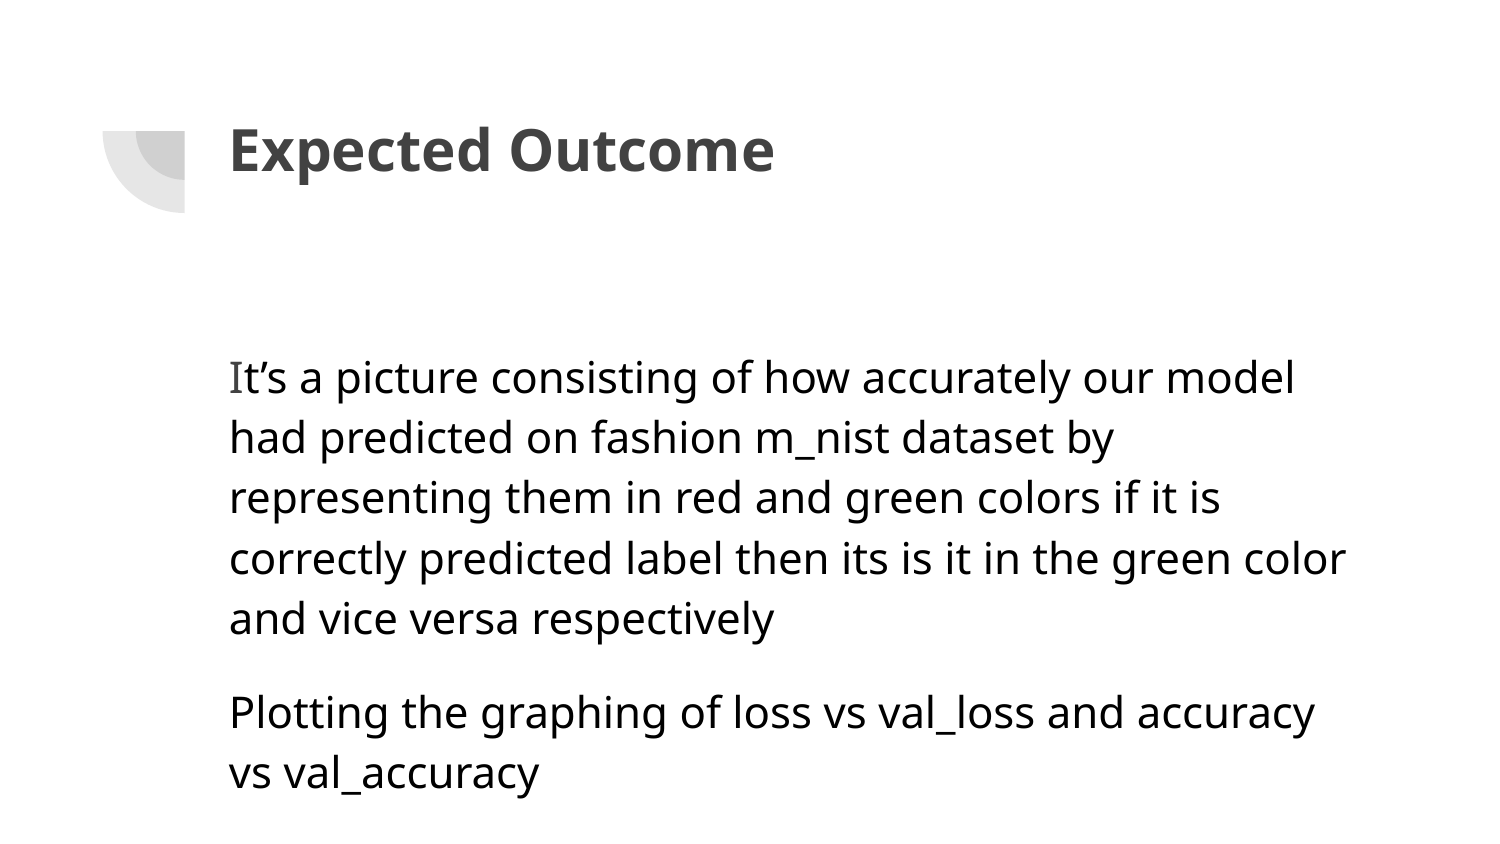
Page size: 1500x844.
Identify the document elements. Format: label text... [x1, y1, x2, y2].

title Expected Outcome [213, 98, 1368, 263]
list It’s a picture consisting of how accurately our model had predicted on fashion m_nist dataset by representing them in red and green colors if it is correctly predicted label then its is it in the green color and vice versa respectively Plotting the graphing of loss vs val_loss and accuracy vs val_accuracy [213, 326, 1368, 744]
